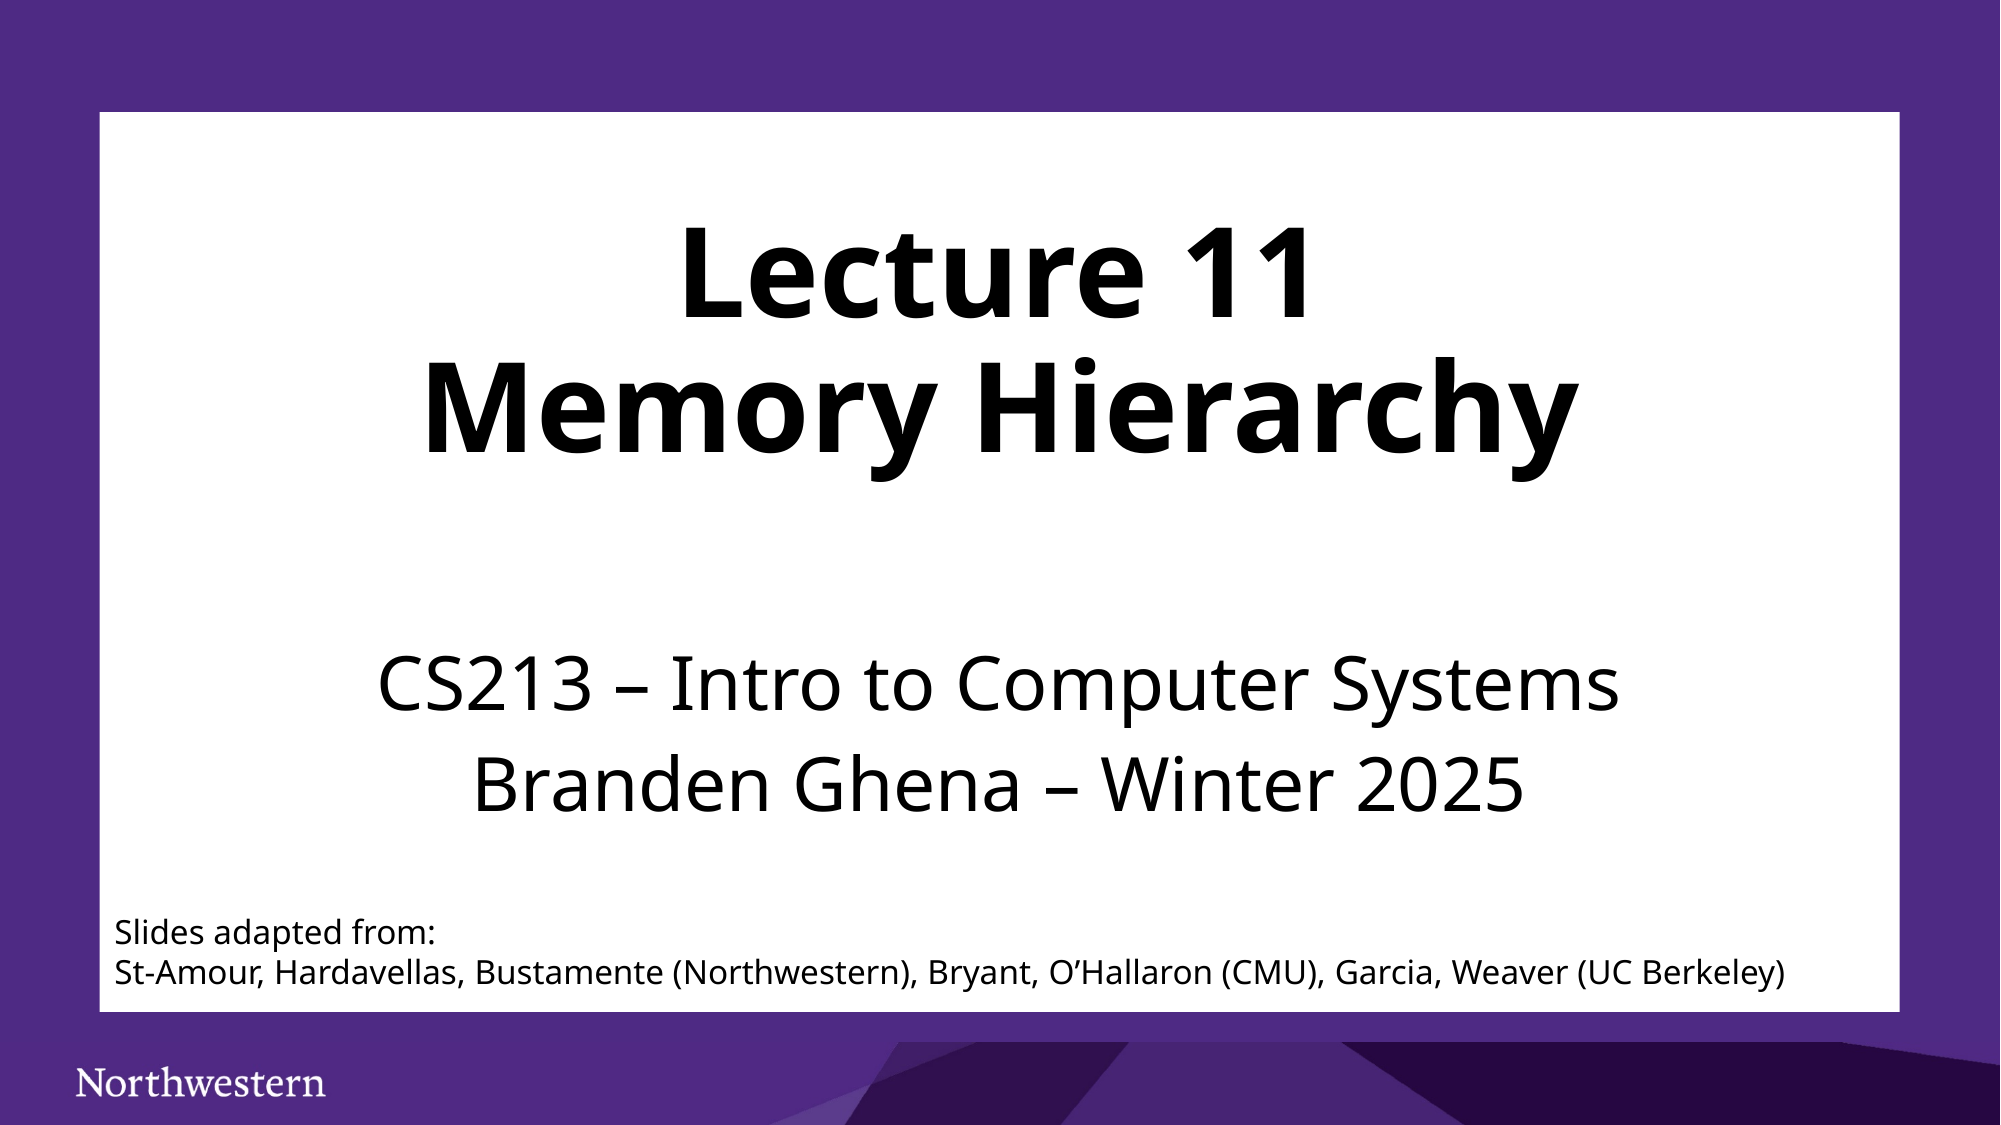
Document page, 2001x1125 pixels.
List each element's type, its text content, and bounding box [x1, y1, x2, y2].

subtitle CS213 – Intro to Computer Systems Branden Ghena – Winter 2025 [99, 637, 1900, 863]
title Lecture 11 Memory Hierarchy [99, 112, 1900, 488]
picture [0, 1042, 2000, 1125]
text_box Slides adapted from: St-Amour, Hardavellas, Bustamente (Northwestern), Bryant, O’Hallaron (CMU), Garcia, Weaver (UC Berkeley) [99, 904, 1900, 999]
